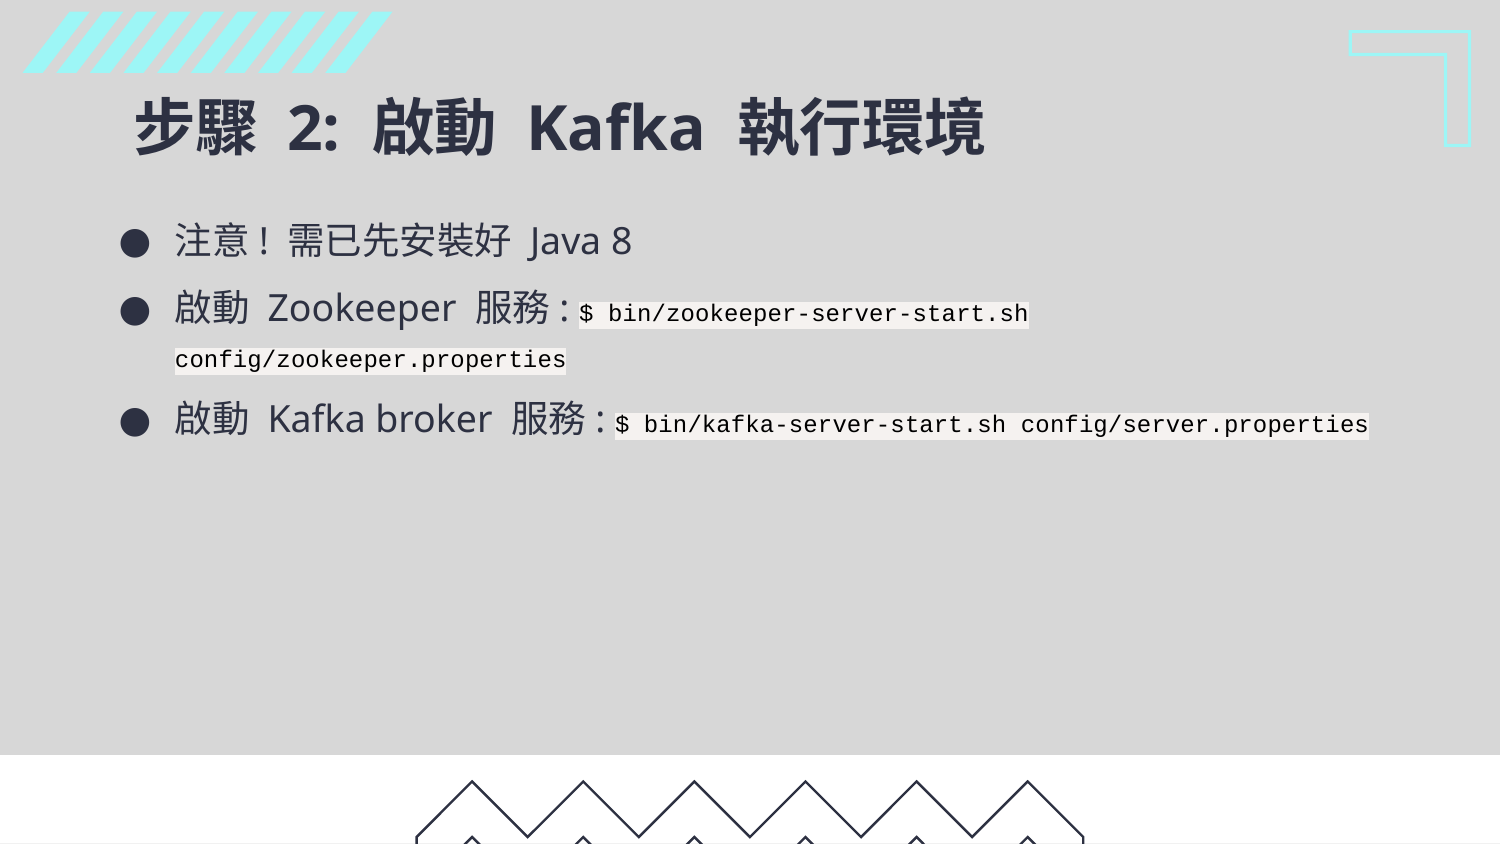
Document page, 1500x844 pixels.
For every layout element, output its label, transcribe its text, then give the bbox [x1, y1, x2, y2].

title 步驟 2: 啟動 Kafka 執行環境 [118, 72, 1382, 167]
text_box 注意! 需已先安裝好 Java 8 啟動 Zookeeper 服務: $ bin/zookeeper-server-start.sh config/zookeeper.properties 啟動 Kafka broker 服務: $ bin/kafka-server-start.sh config/server.properties [84, 179, 1401, 705]
